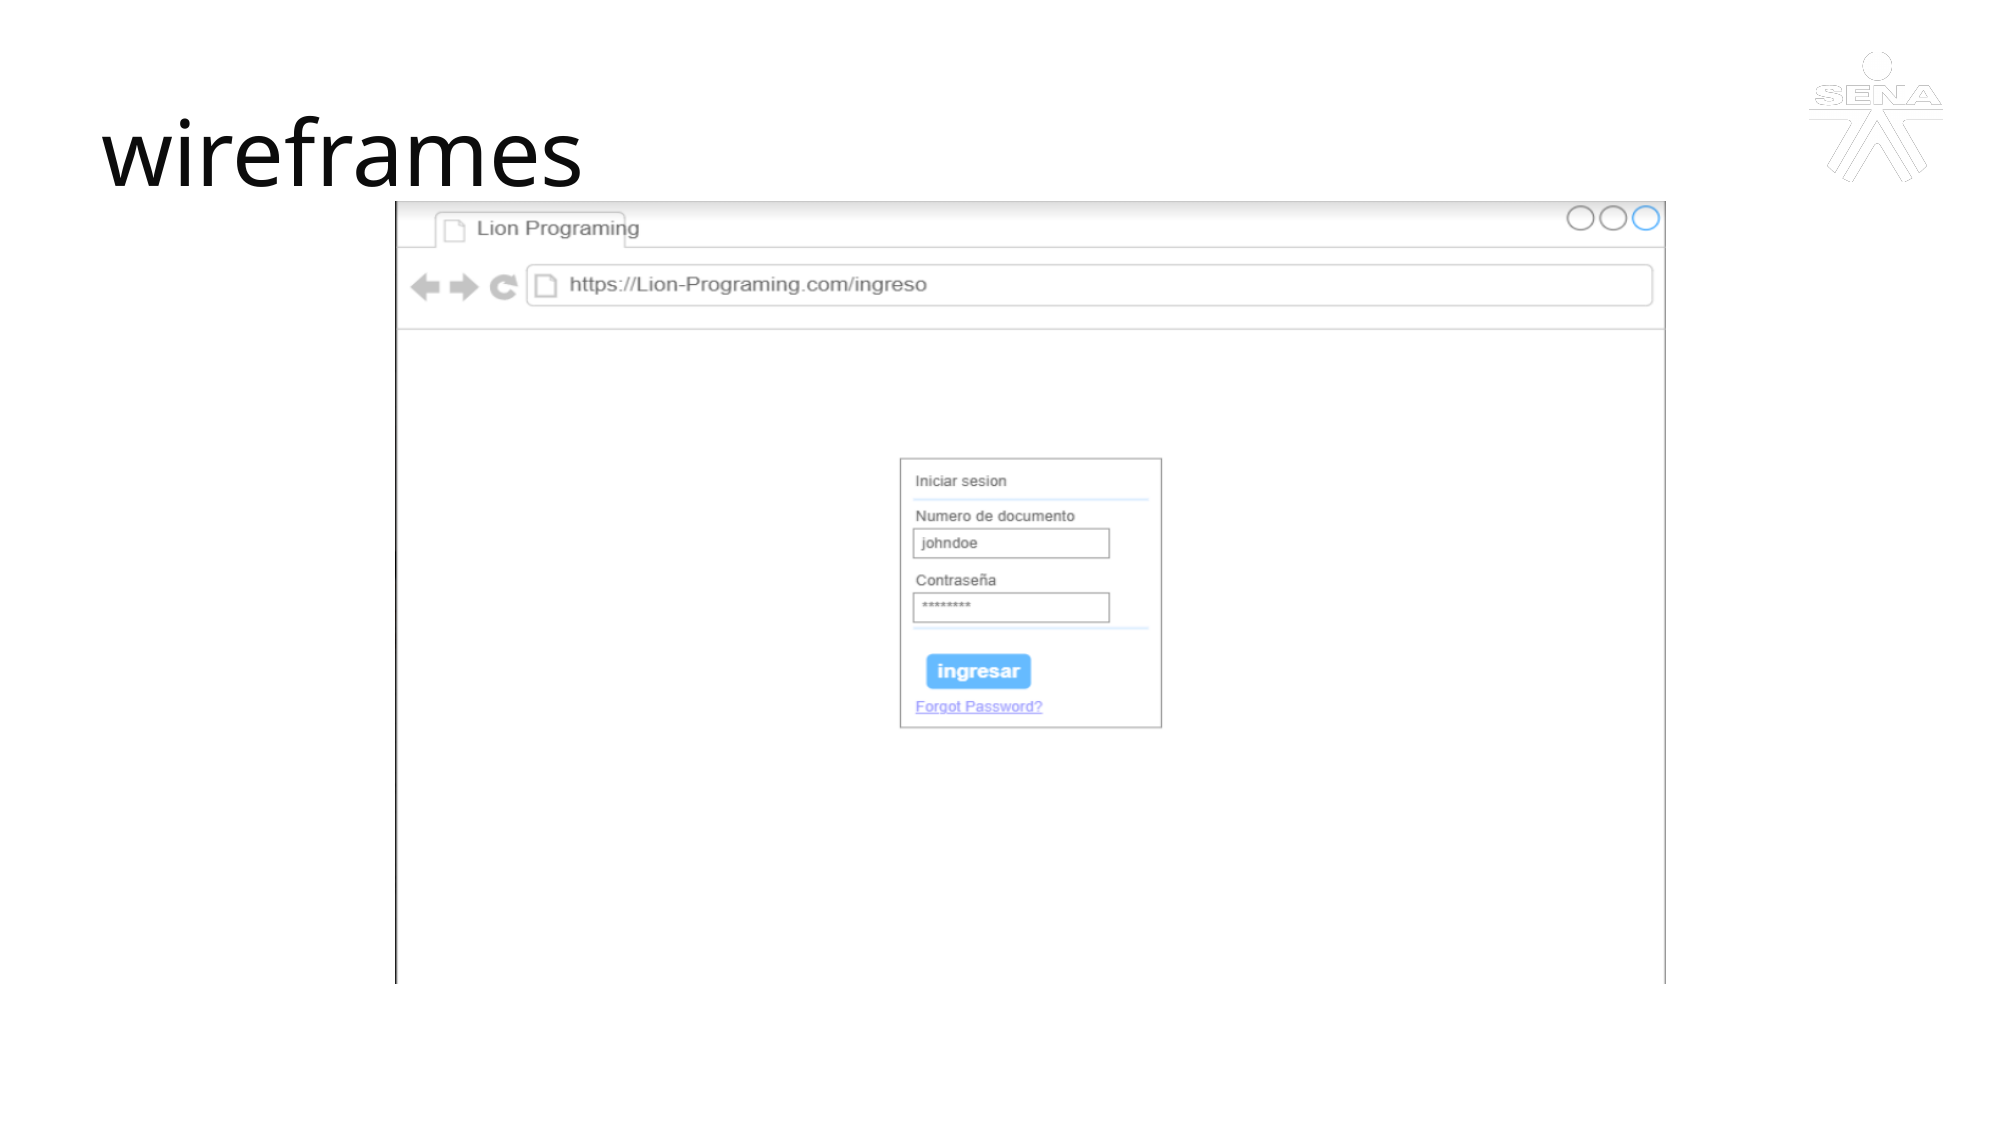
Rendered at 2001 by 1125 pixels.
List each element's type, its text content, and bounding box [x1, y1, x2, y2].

picture [1809, 52, 1943, 182]
picture [395, 201, 1666, 985]
text_box wireframes [86, 70, 1812, 182]
